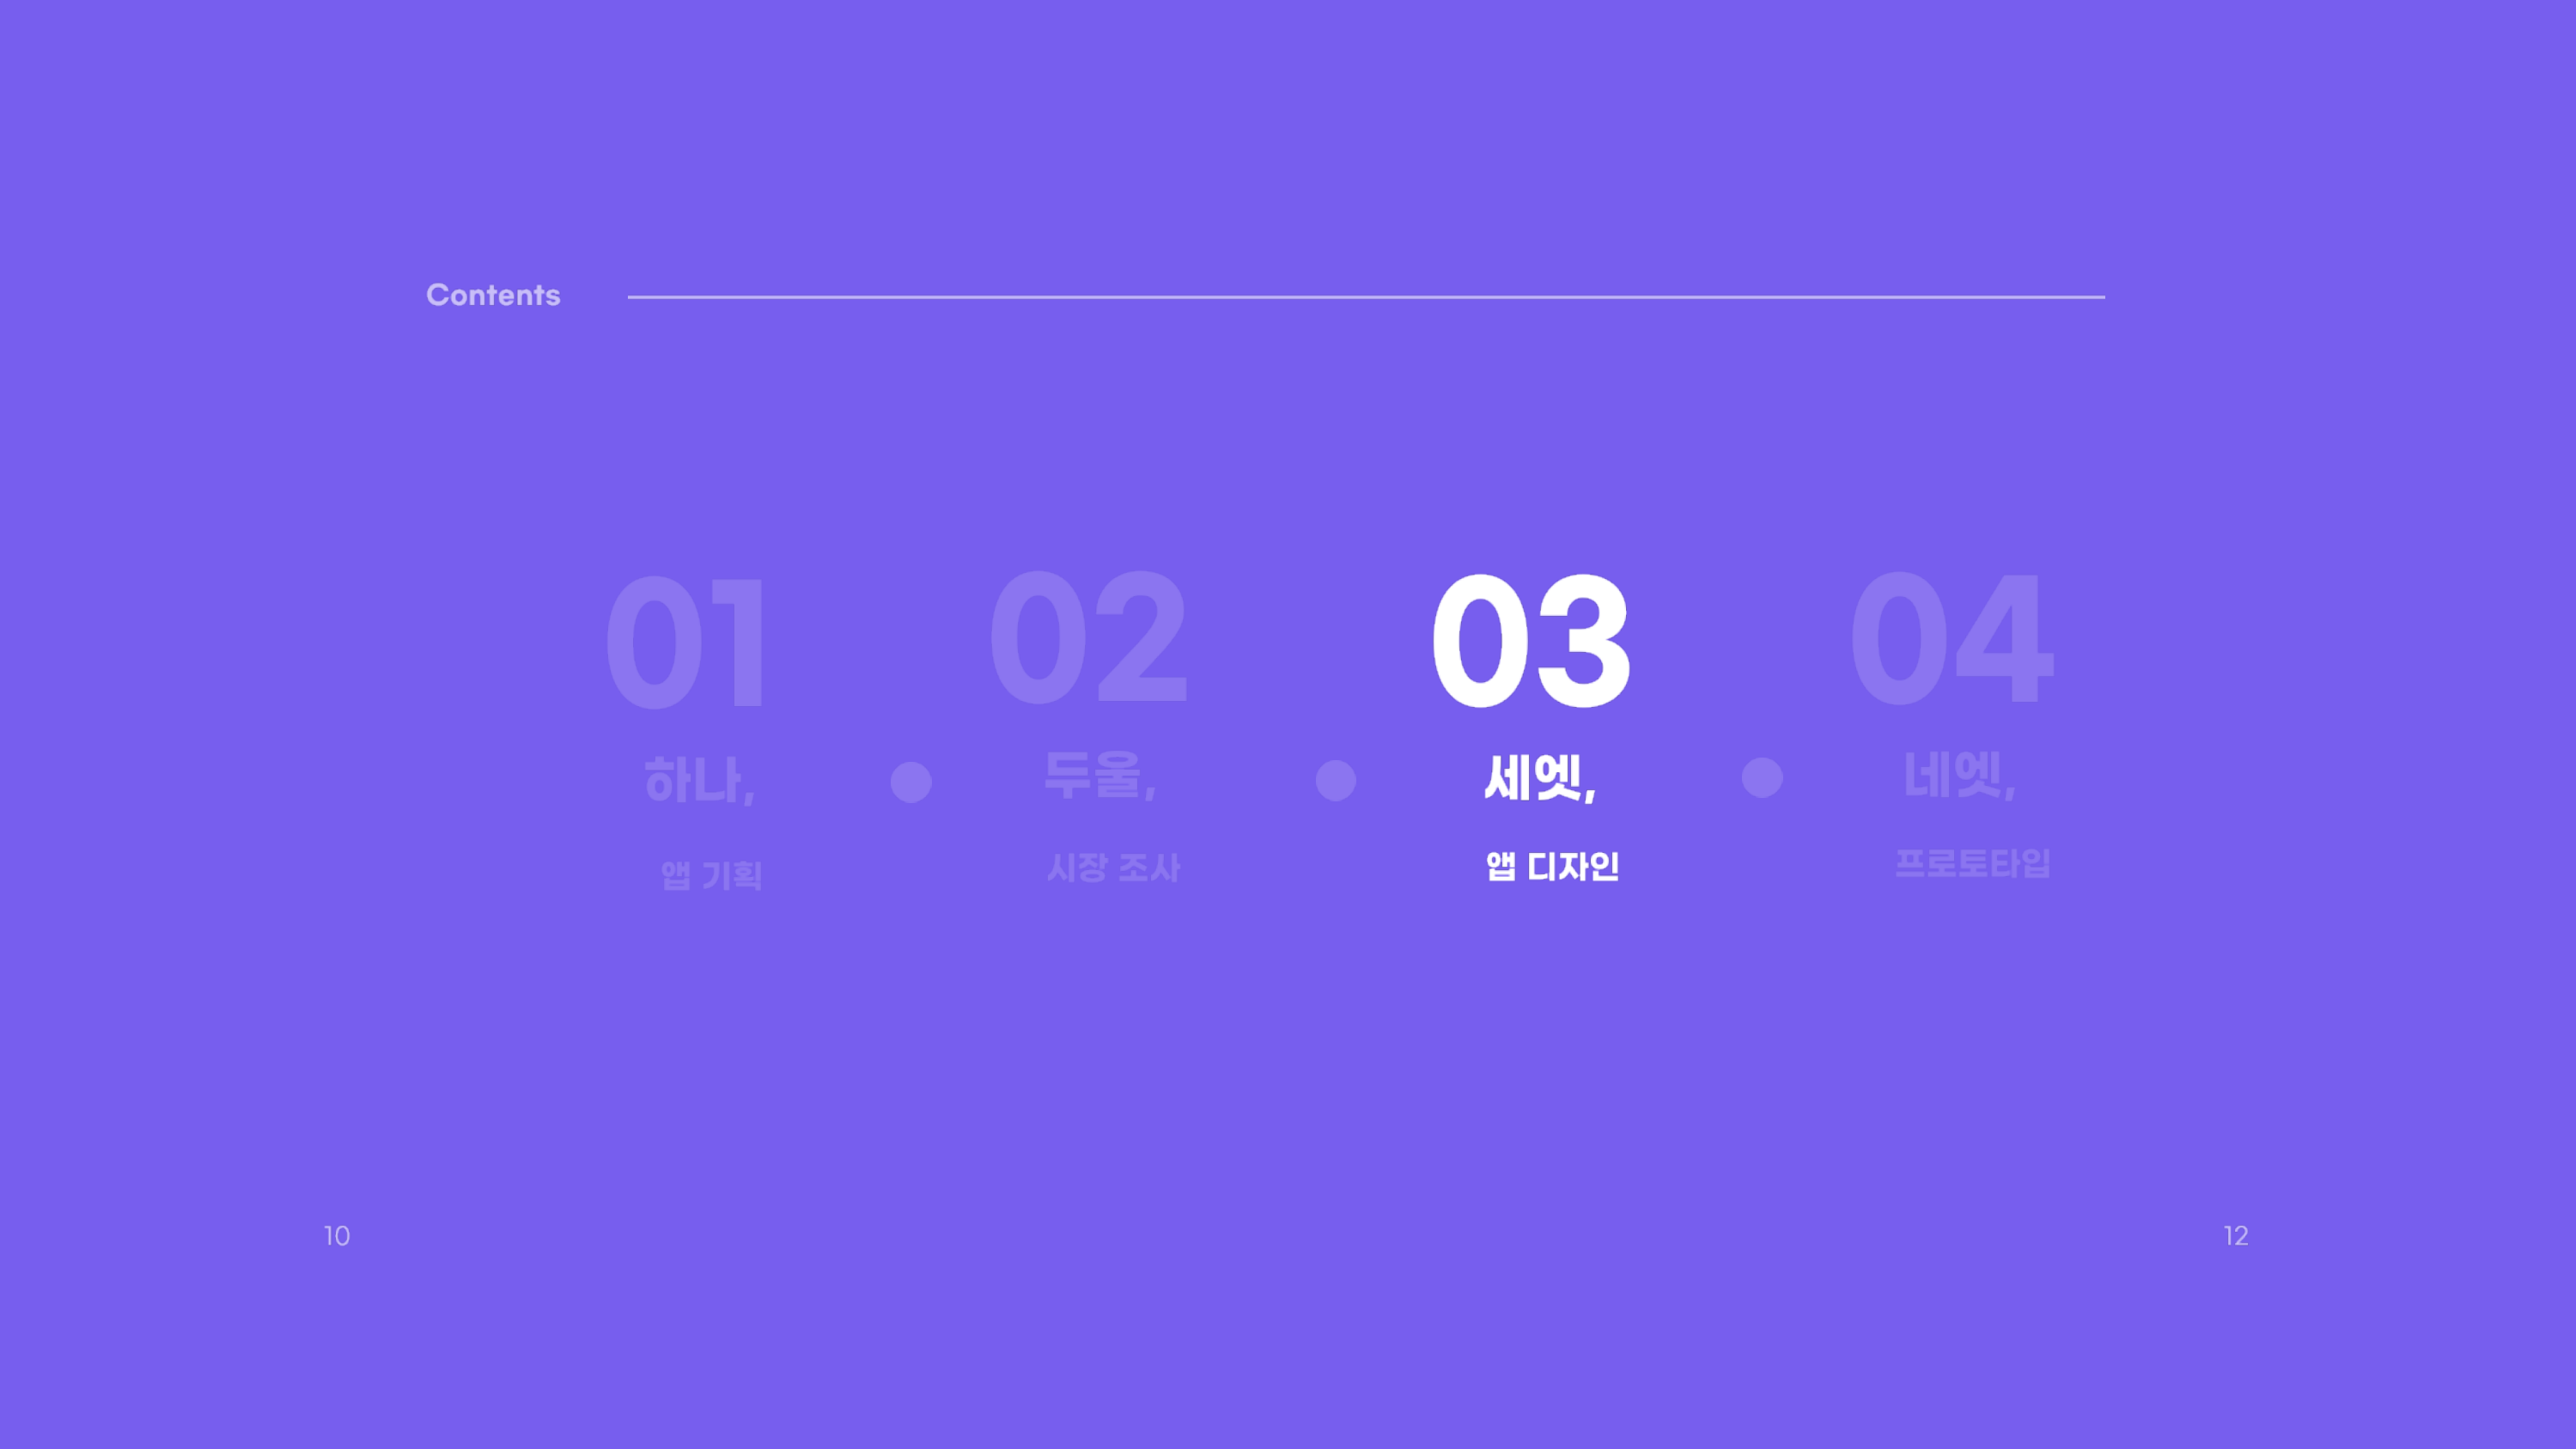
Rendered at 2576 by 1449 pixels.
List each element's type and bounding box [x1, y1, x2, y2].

picture [576, 528, 833, 831]
picture [953, 523, 1258, 826]
text_box [628, 291, 2105, 305]
picture [1373, 527, 1702, 830]
picture [911, 844, 1197, 908]
picture [420, 275, 576, 321]
text_box [891, 762, 932, 803]
picture [2219, 1219, 2262, 1265]
text_box [1315, 759, 1357, 801]
picture [1793, 523, 2126, 827]
picture [319, 1219, 362, 1265]
picture [1351, 843, 1636, 906]
picture [1771, 840, 2067, 904]
picture [510, 852, 780, 916]
text_box [1741, 757, 1783, 799]
